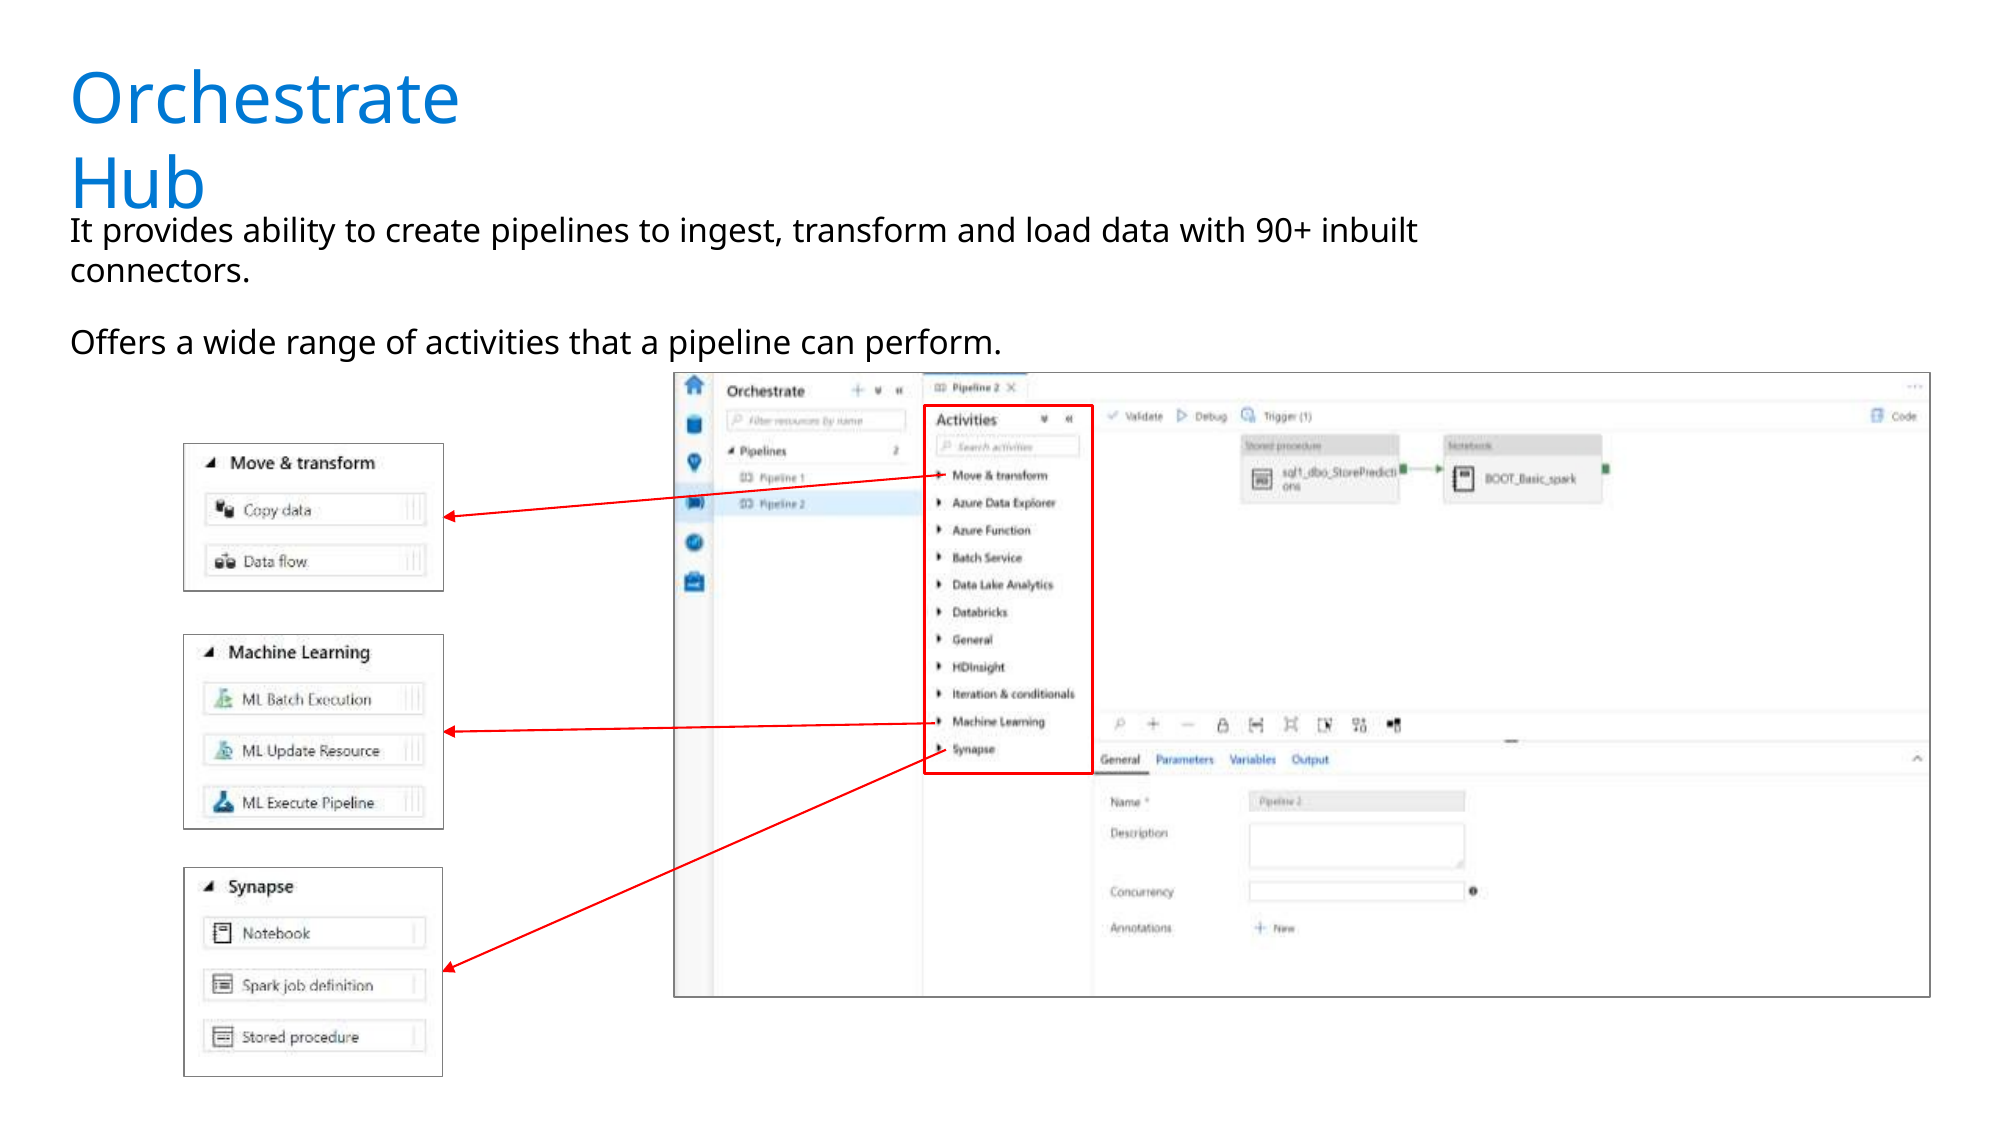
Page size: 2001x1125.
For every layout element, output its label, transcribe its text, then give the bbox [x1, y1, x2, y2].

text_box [182, 371, 1932, 1078]
text_box It provides ability to create pipelines to ingest, transform and load data with 90+ inbuilt connectors. Offers a wide range of activities that a pipeline can perform. [67, 206, 1528, 362]
title Orchestrate Hub [67, 51, 559, 206]
